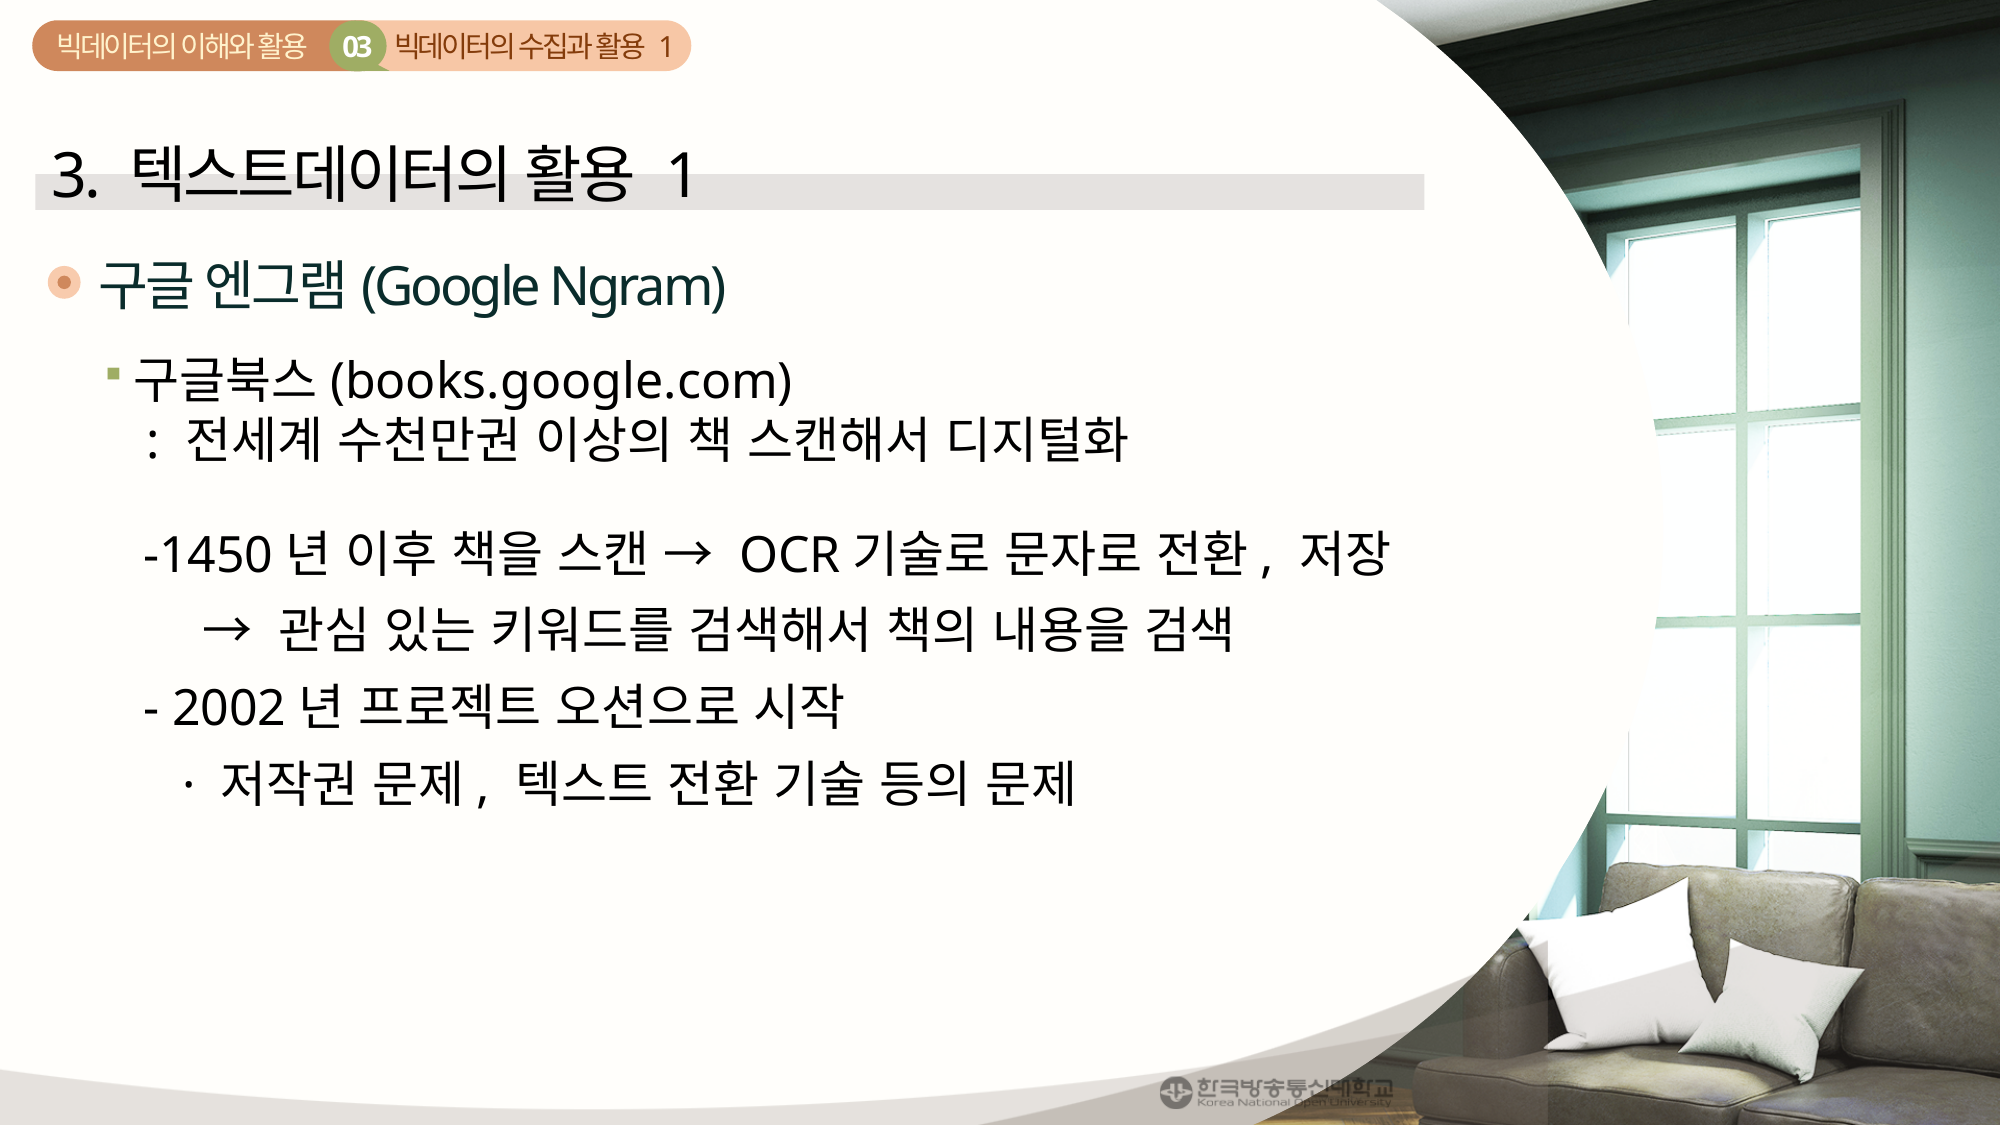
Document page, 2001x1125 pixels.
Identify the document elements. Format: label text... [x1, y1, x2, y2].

text_box 빅데이터의 이해와 활용 [41, 21, 324, 71]
text_box [31, 25, 41, 67]
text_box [47, 243, 1474, 325]
text_box 3. 텍스트데이터의 활용 1 [36, 127, 1403, 217]
picture [0, 0, 2000, 1125]
text_box [48, 19, 361, 73]
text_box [329, 20, 390, 72]
text_box [1403, 173, 1425, 211]
text_box 빅데이터의 수집과 활용 1 [390, 20, 704, 71]
text_box 구글북스(books.google.com) : 전세계 수천만권 이상의 책 스캔해서 디지털화 -1450년 이후 책을 스캔 → OCR기술로 문자로 전환, 저장 → 관심 있는 키워드를 검색해서 책의 내용을 검색 - 2002년 프로젝트 오션으로 시작 · 저작권 문제, 텍스트 전환 기술 등의 문제 [89, 341, 1481, 820]
